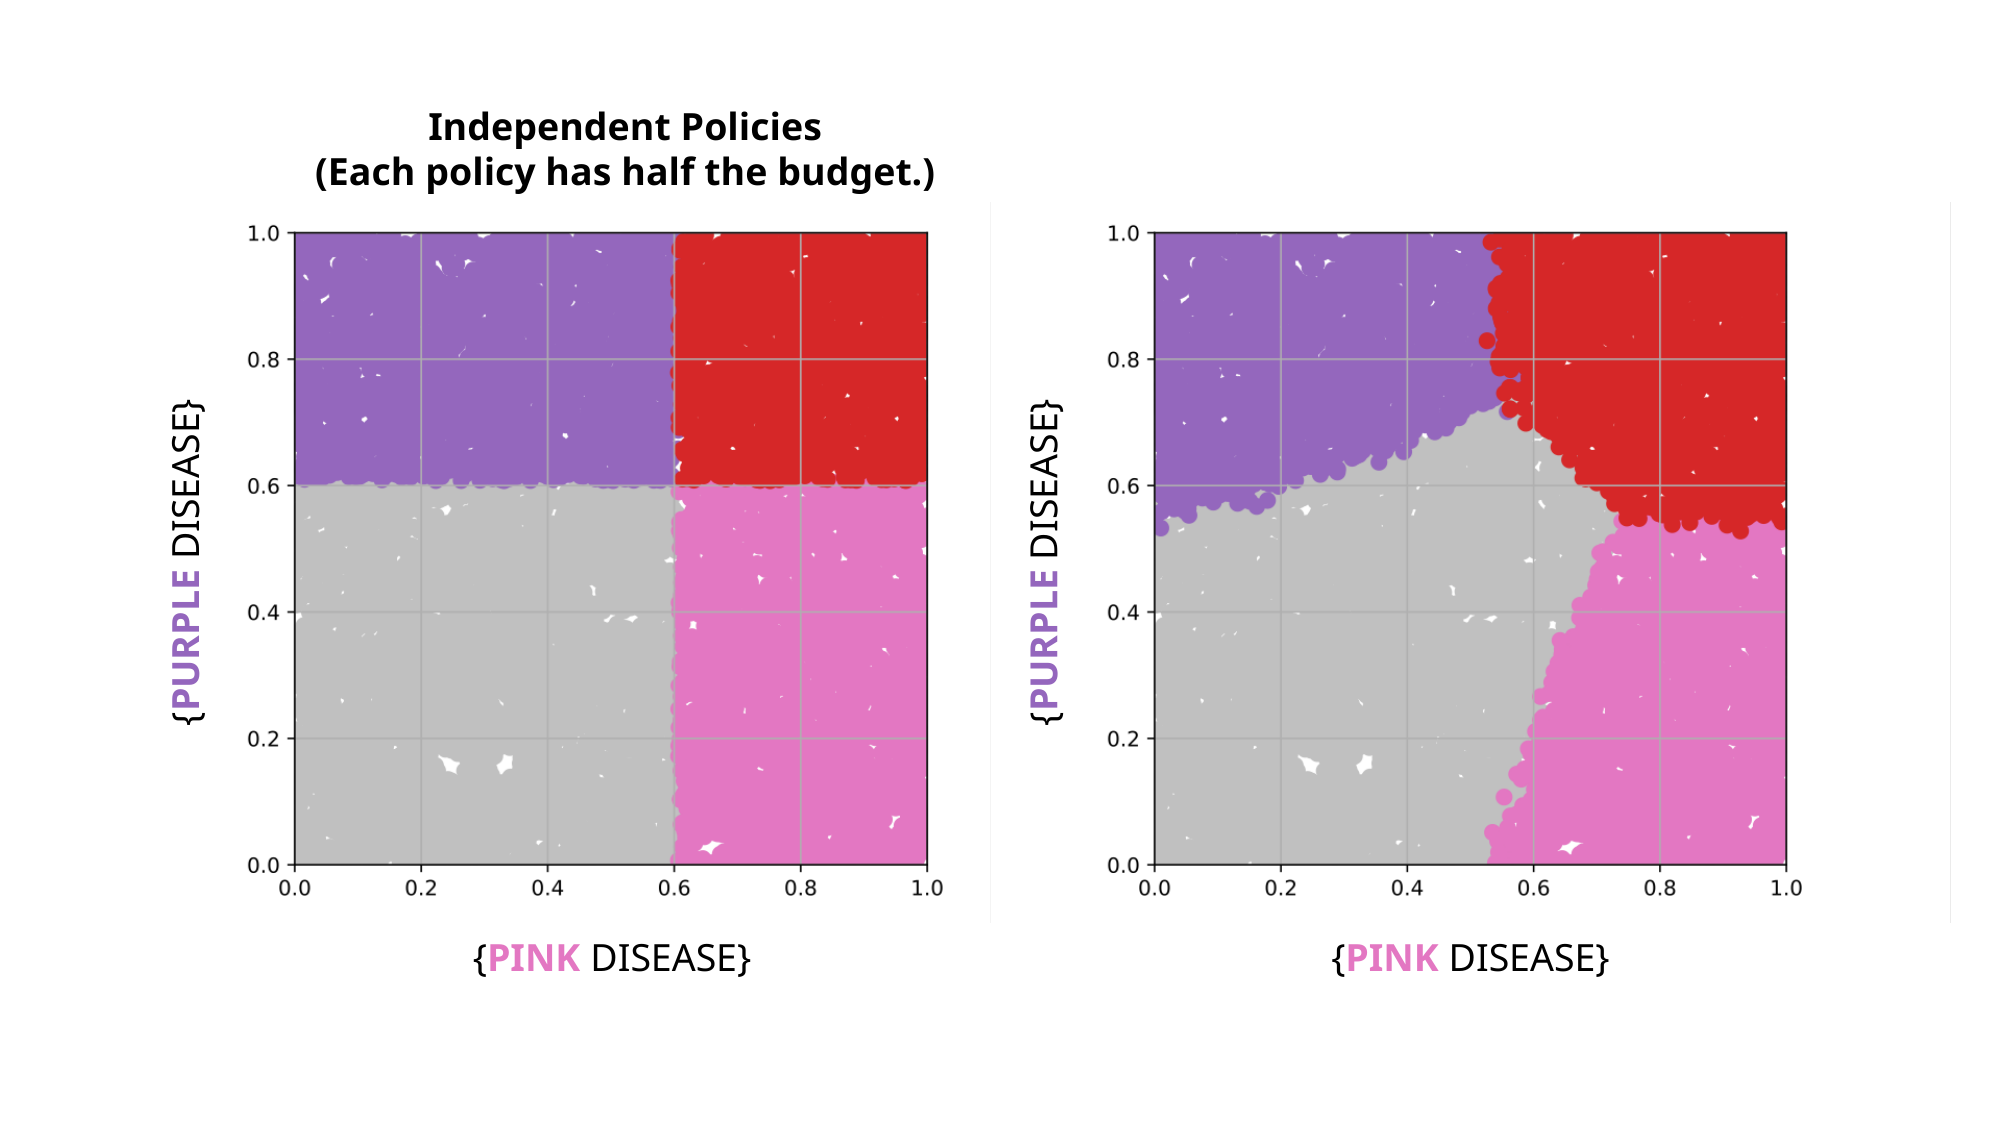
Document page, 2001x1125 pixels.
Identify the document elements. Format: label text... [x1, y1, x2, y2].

picture [130, 201, 1953, 924]
text_box Independent Policies (Each policy has half the budget.) [237, 96, 1014, 201]
